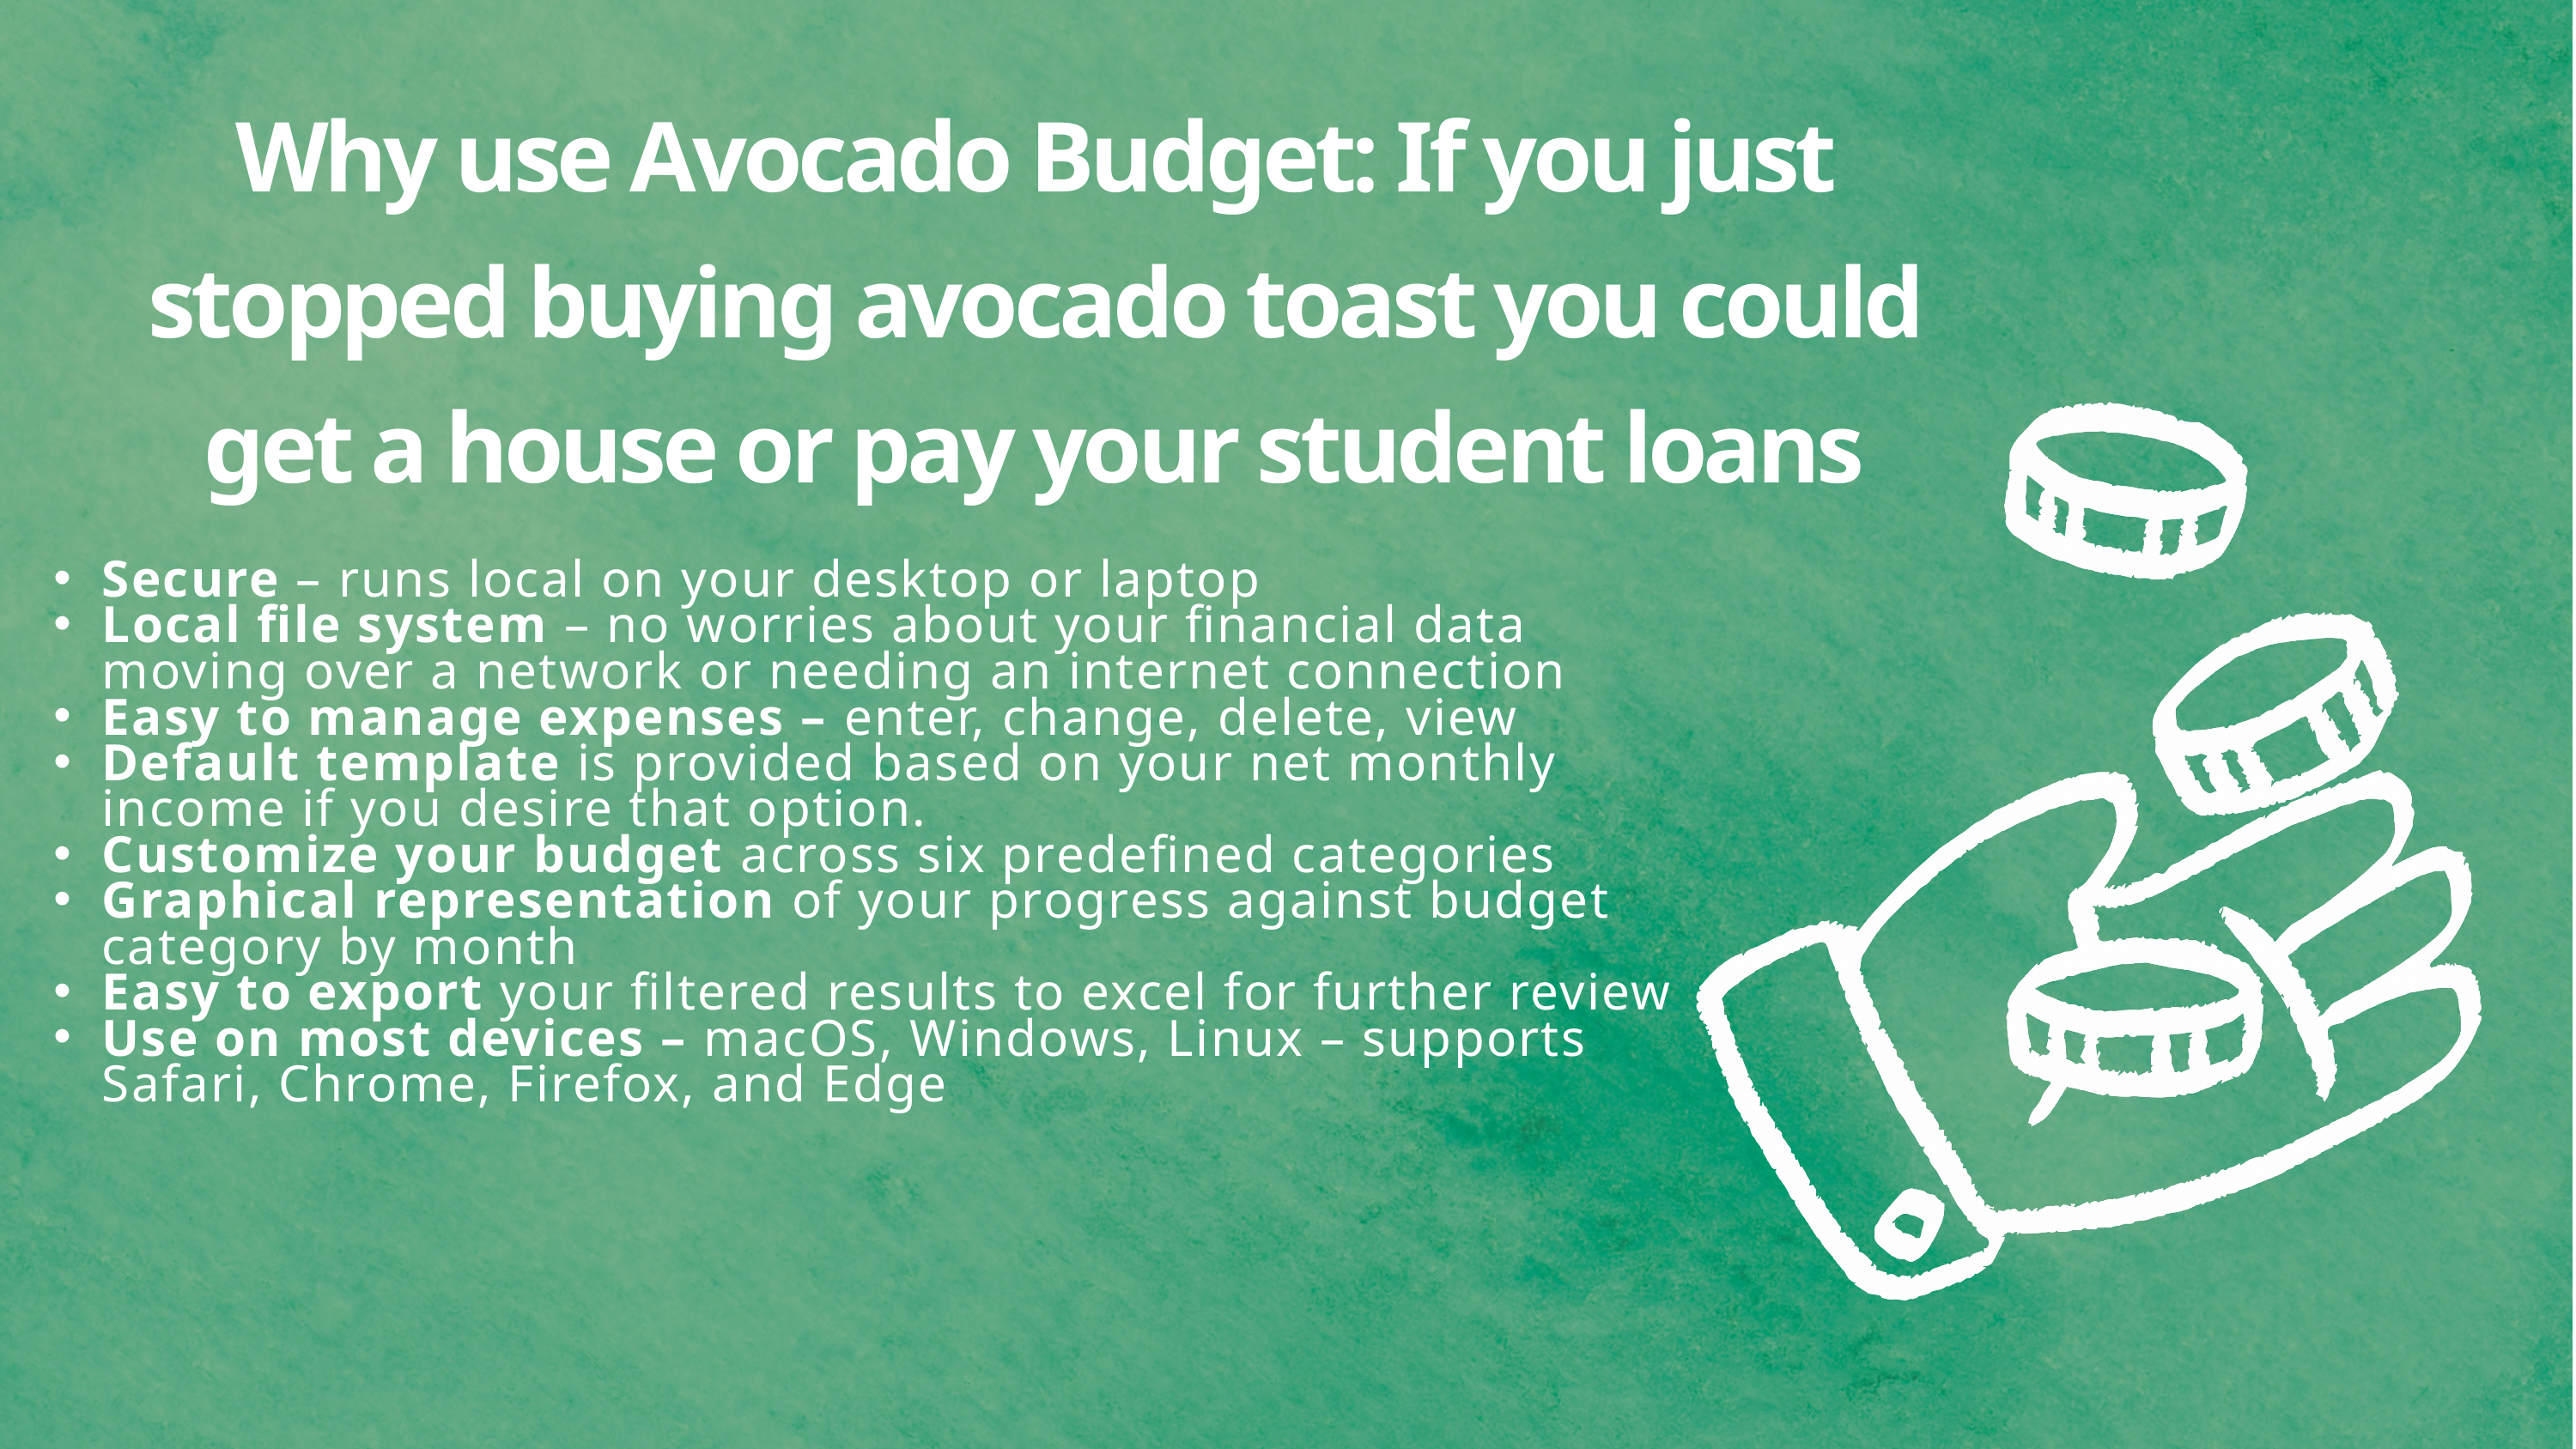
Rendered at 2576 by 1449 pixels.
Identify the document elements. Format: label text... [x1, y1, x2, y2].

text_box Secure – runs local on your desktop or laptop Local file system – no worries about your financial data moving over a network or needing an internet connection Easy to manage expenses – enter, change, delete, view Default template is provided based on your net monthly income if you desire that option. Customize your budget across six predefined categories Graphical representation of your progress against budget category by month Easy to export your filtered results to excel for further review Use on most devices – macOS, Windows, Linux – supports Safari, Chrome, Firefox, and Edge [53, 561, 1694, 1113]
text_box Why use Avocado Budget: If you just stopped buying avocado toast you could get a house or pay your student loans [93, 65, 1975, 503]
text_box [1694, 402, 2482, 1300]
text_box [0, 0, 2573, 1449]
